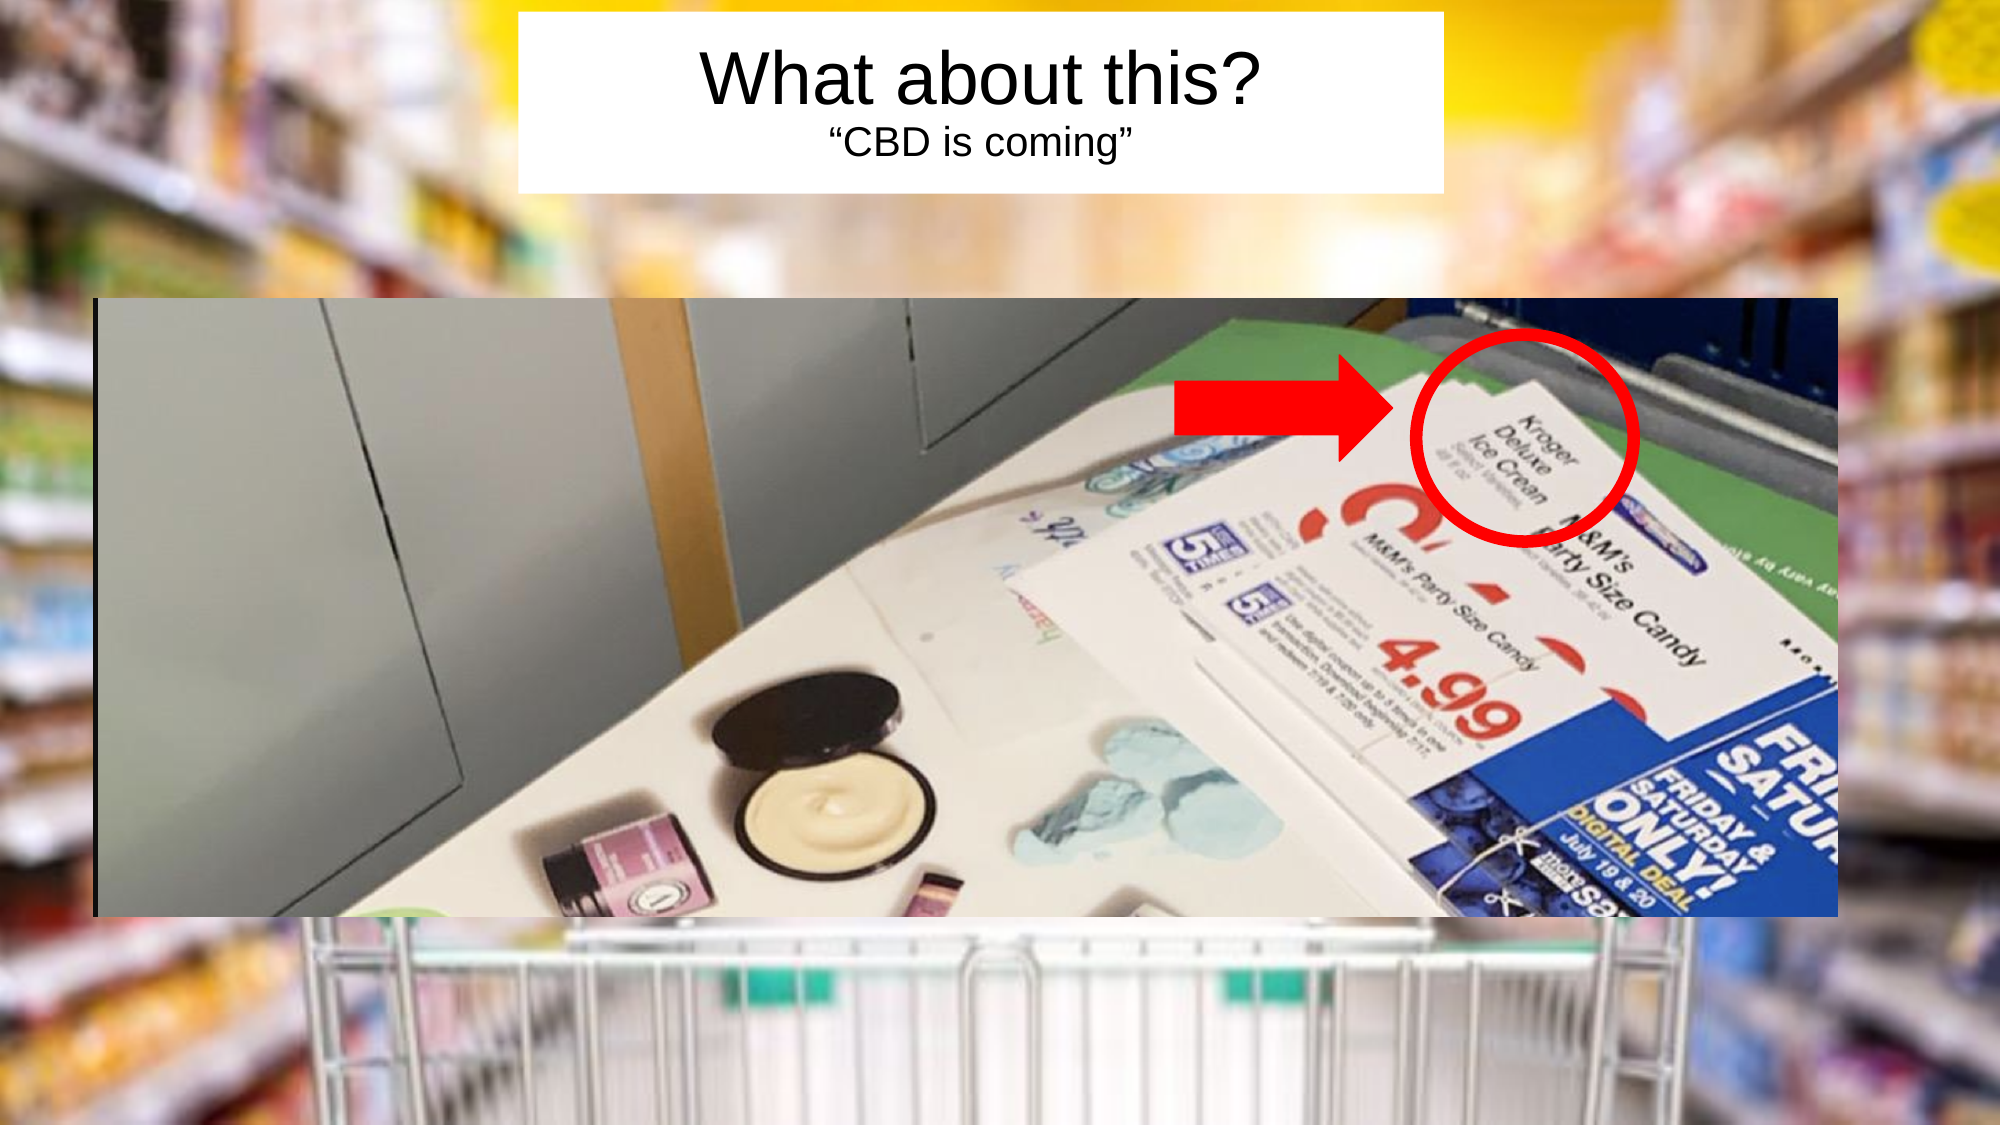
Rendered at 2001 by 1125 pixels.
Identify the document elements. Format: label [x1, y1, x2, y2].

picture [93, 298, 1838, 918]
list [0, 0, 2000, 1125]
